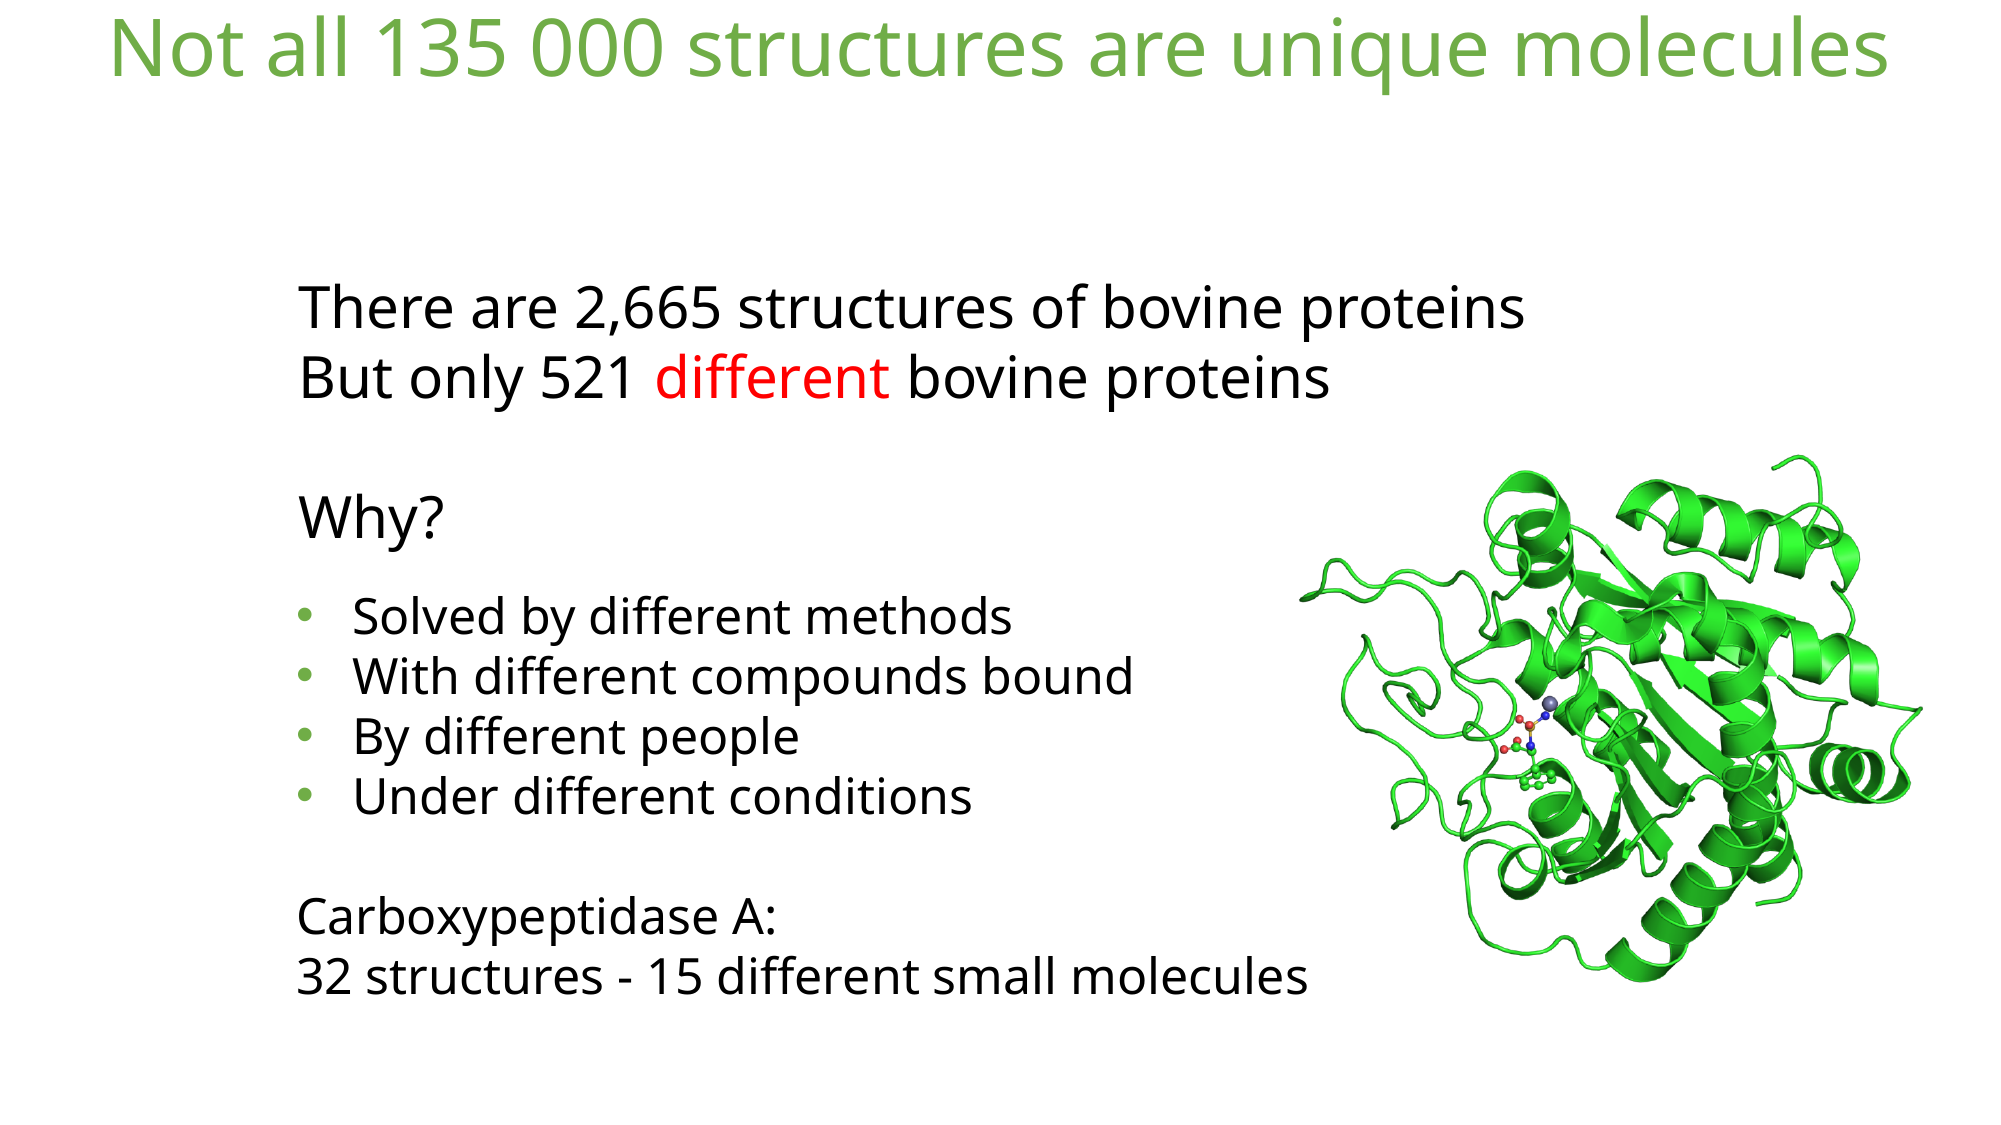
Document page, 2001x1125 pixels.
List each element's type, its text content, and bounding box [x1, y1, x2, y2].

text_box There are 2,665 structures of bovine proteins But only 521 different bovine proteins Why? [283, 262, 1721, 558]
title Not all 135 000 structures are unique molecules [0, 0, 2000, 103]
text_box Solved by different methods With different compounds bound By different people Under different conditions Carboxypeptidase A: 32 structures - 15 different small molecules [281, 577, 1594, 1012]
picture [1288, 439, 1933, 993]
